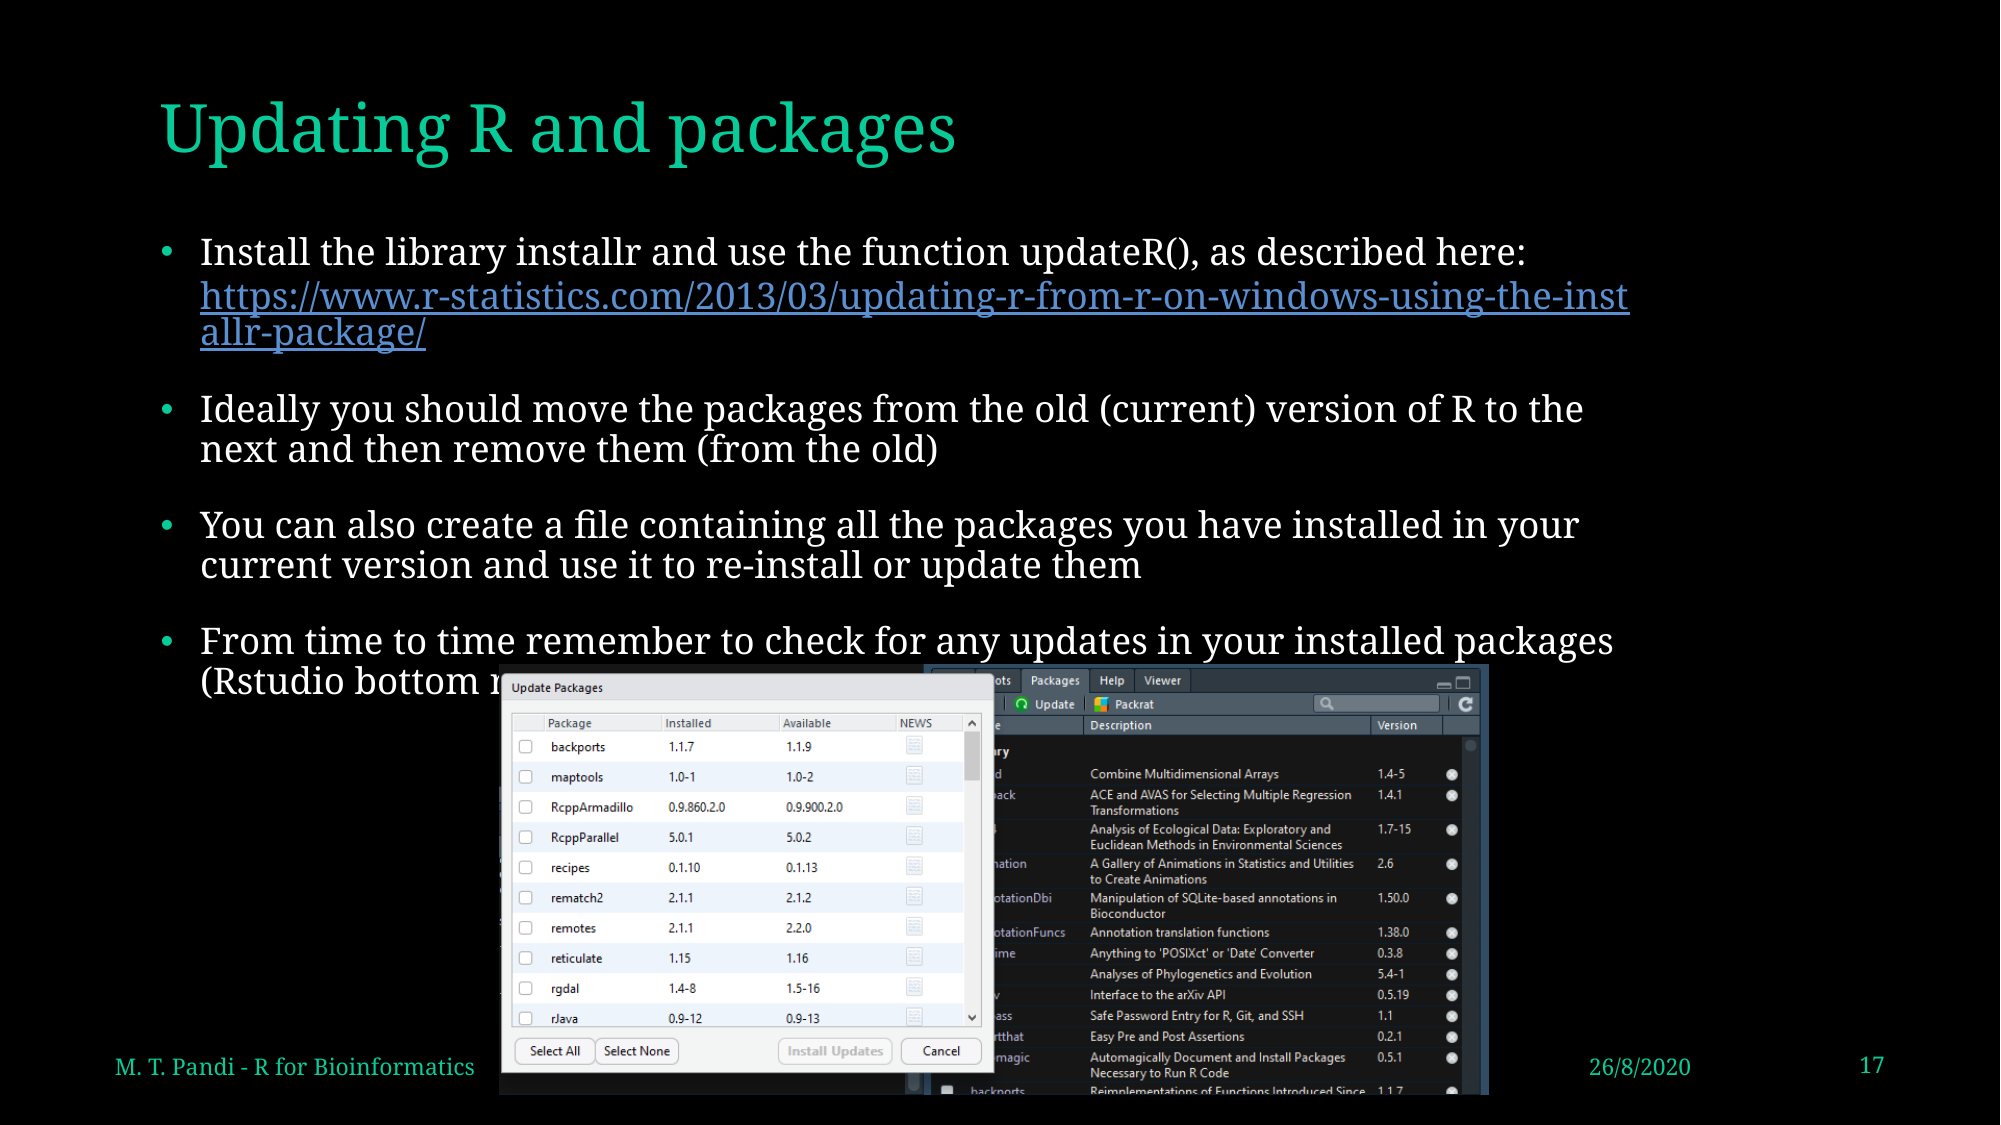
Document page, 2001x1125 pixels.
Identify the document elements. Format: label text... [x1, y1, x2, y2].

picture [498, 663, 1489, 1095]
title Updating R and packages [145, 69, 1721, 175]
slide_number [1545, 1047, 1707, 1085]
slide_number 17 [1764, 1047, 1900, 1085]
footer M. T. Pandi - R for Bioinformatics [99, 1047, 498, 1085]
list Install the library installr and use the function updateR(), as described here: https://www.r-statistics.com/2013/03/updating-r-from-r-on-windows-using-the-installr-package/ Ideally you should move the packages from the old (current) version of R to the next and then remove them (from the old) You can also create a file containing all the packages you have installed in your current version and use it to re-install or update them From time to time remember to check for any updates in your installed packages (Rstudio bottom right panel) [145, 226, 1655, 674]
